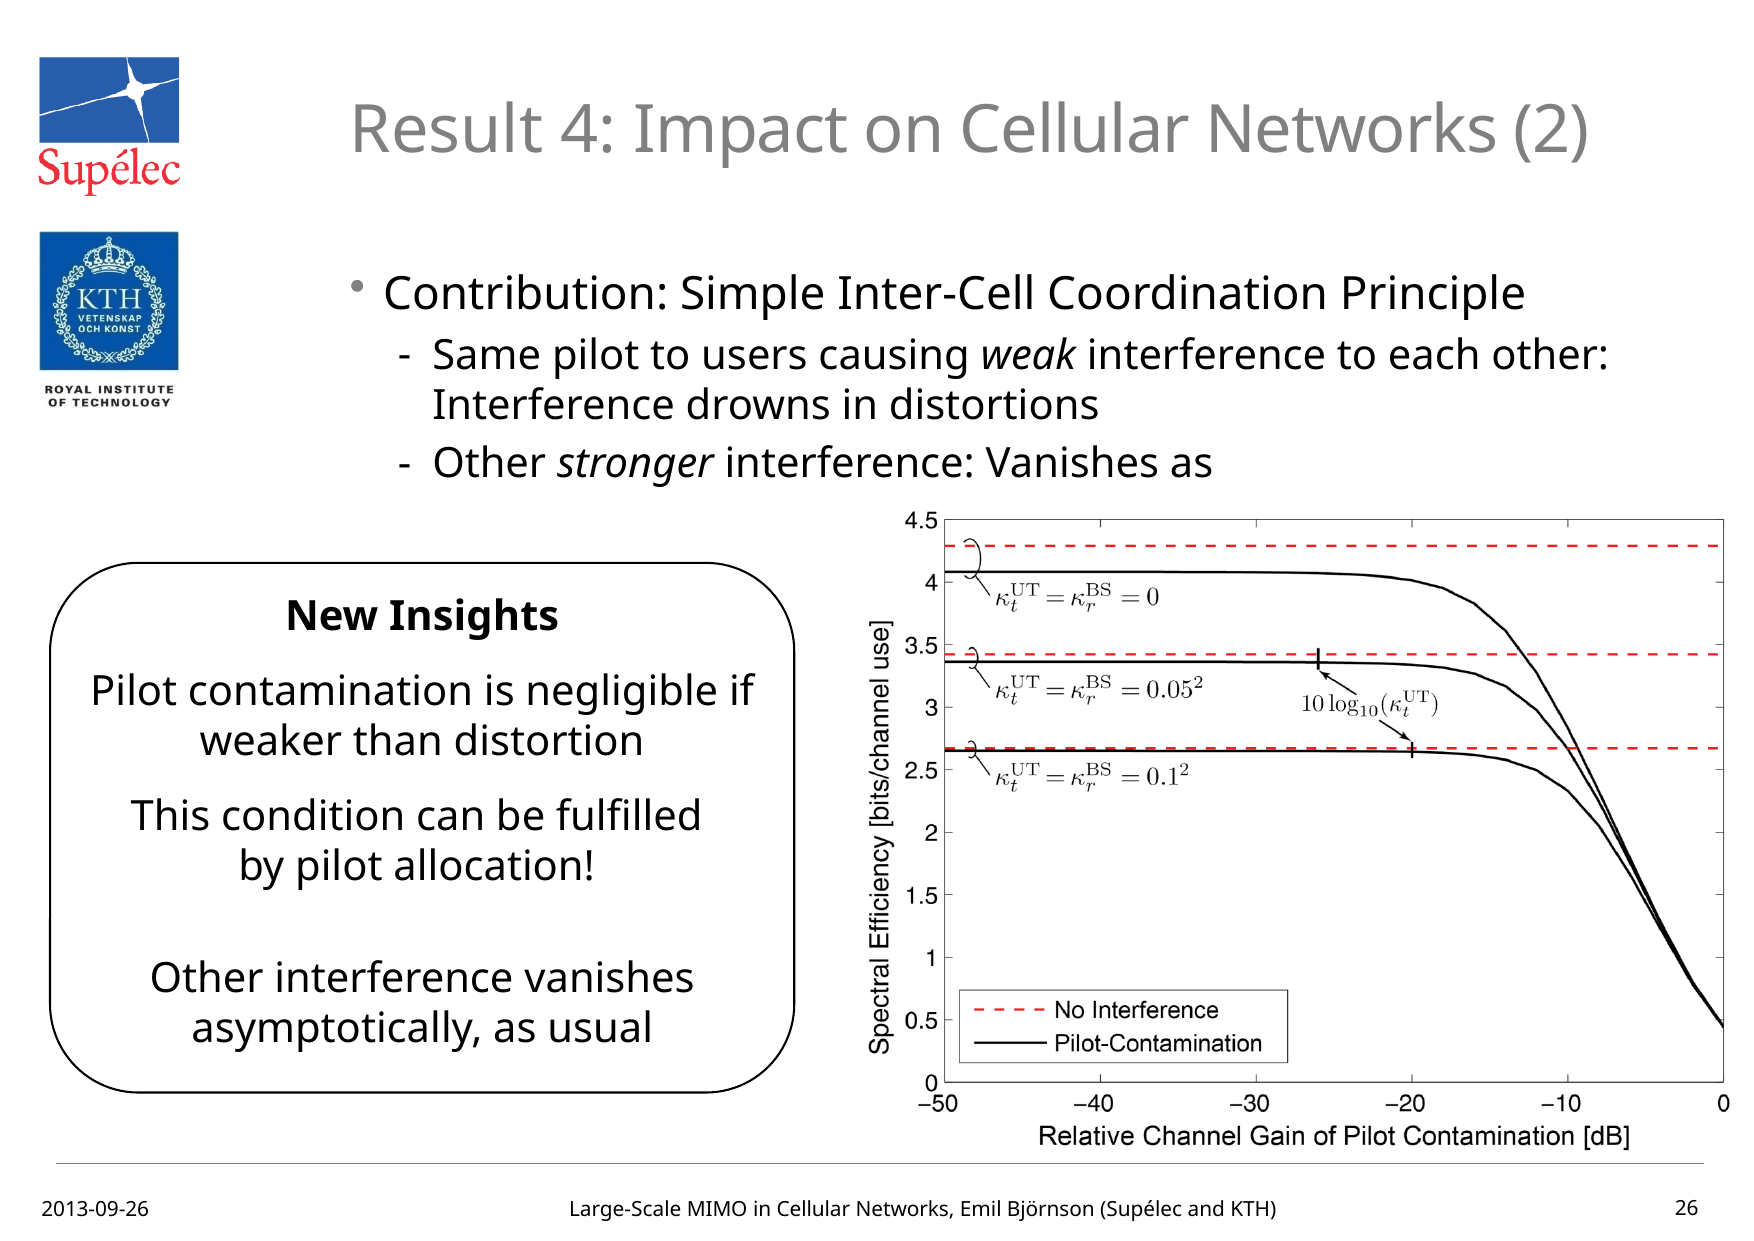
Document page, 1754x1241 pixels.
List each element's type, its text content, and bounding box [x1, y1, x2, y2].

slide_number 26 [1627, 1175, 1714, 1241]
picture [864, 506, 1730, 1154]
text_box New Insights Pilot contamination is negligible if weaker than distortion This condition can be fulfilled by pilot allocation! Other interference vanishes asymptotically, as usual [50, 562, 795, 1093]
footer Large-Scale MIMO in Cellular Networks, Emil Björnson (Supélec and KTH) [354, 1175, 1492, 1241]
title Result 4: Impact on Cellular Networks (2) [349, 22, 1754, 230]
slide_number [26, 1175, 206, 1241]
picture [38, 57, 180, 196]
picture [39, 231, 179, 408]
